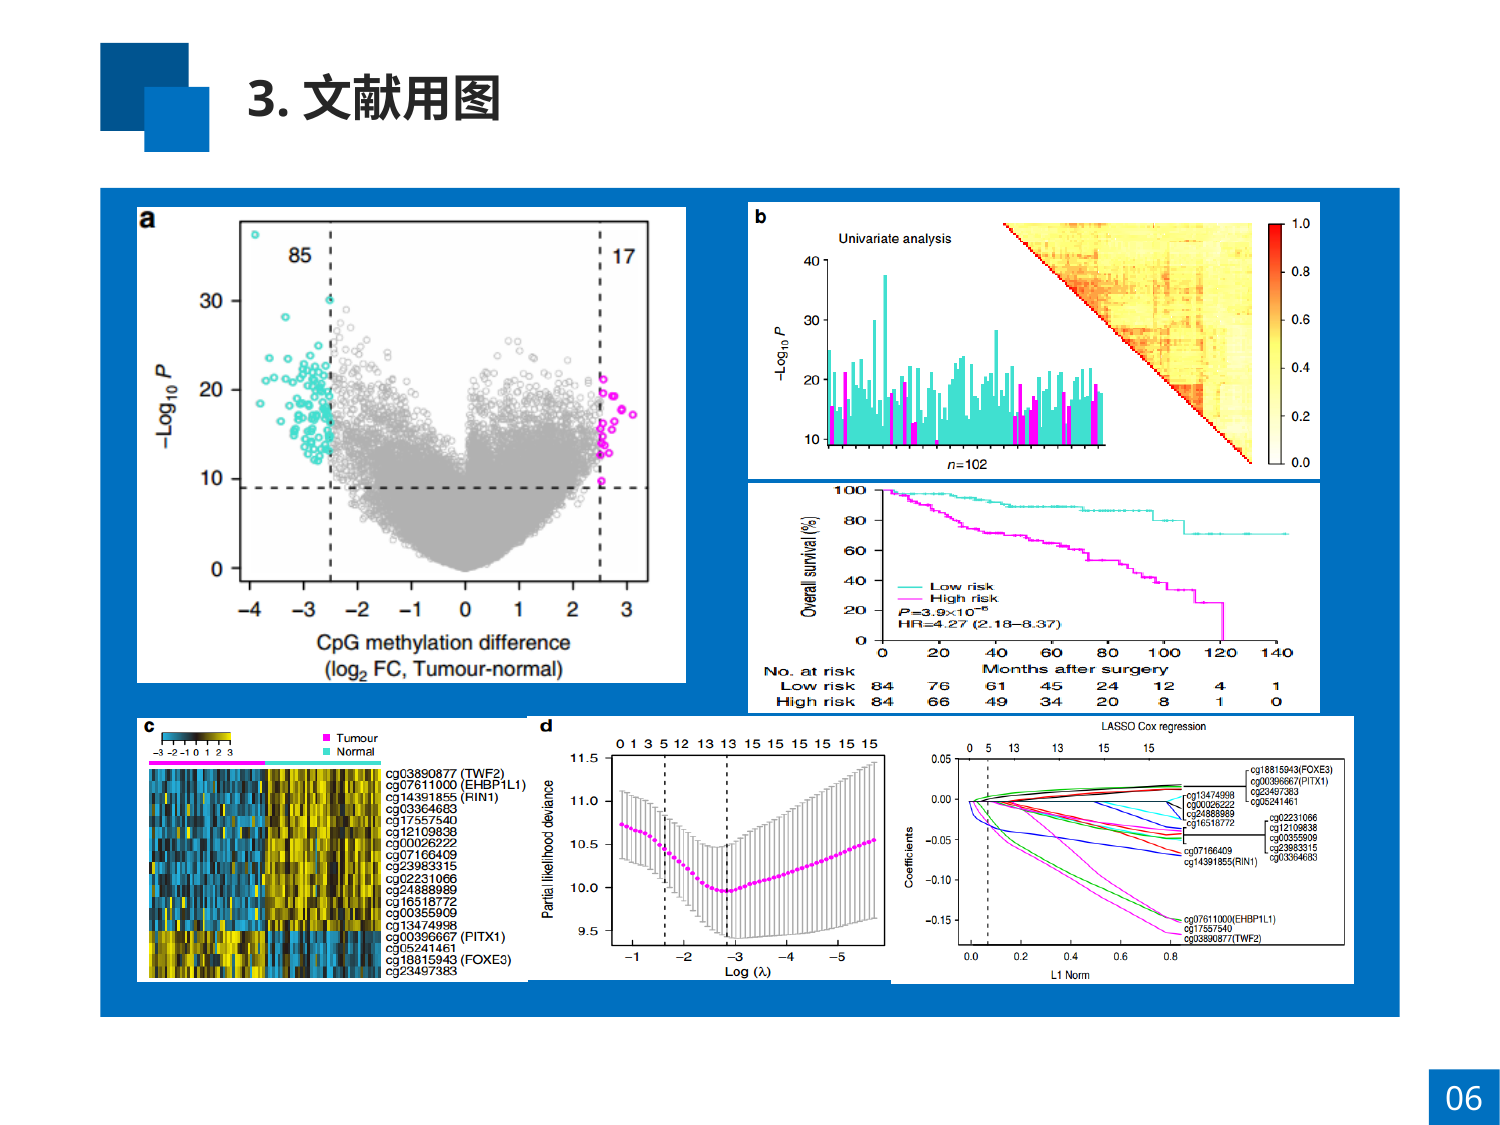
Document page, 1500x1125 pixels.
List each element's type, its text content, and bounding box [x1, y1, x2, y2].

text_box [99, 187, 1401, 1018]
picture [137, 207, 686, 683]
picture [137, 716, 1354, 984]
text_box 3.文献用图 [232, 59, 1400, 135]
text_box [1411, 1069, 1500, 1125]
picture [748, 201, 1320, 479]
picture [748, 483, 1320, 713]
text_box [100, 42, 210, 152]
